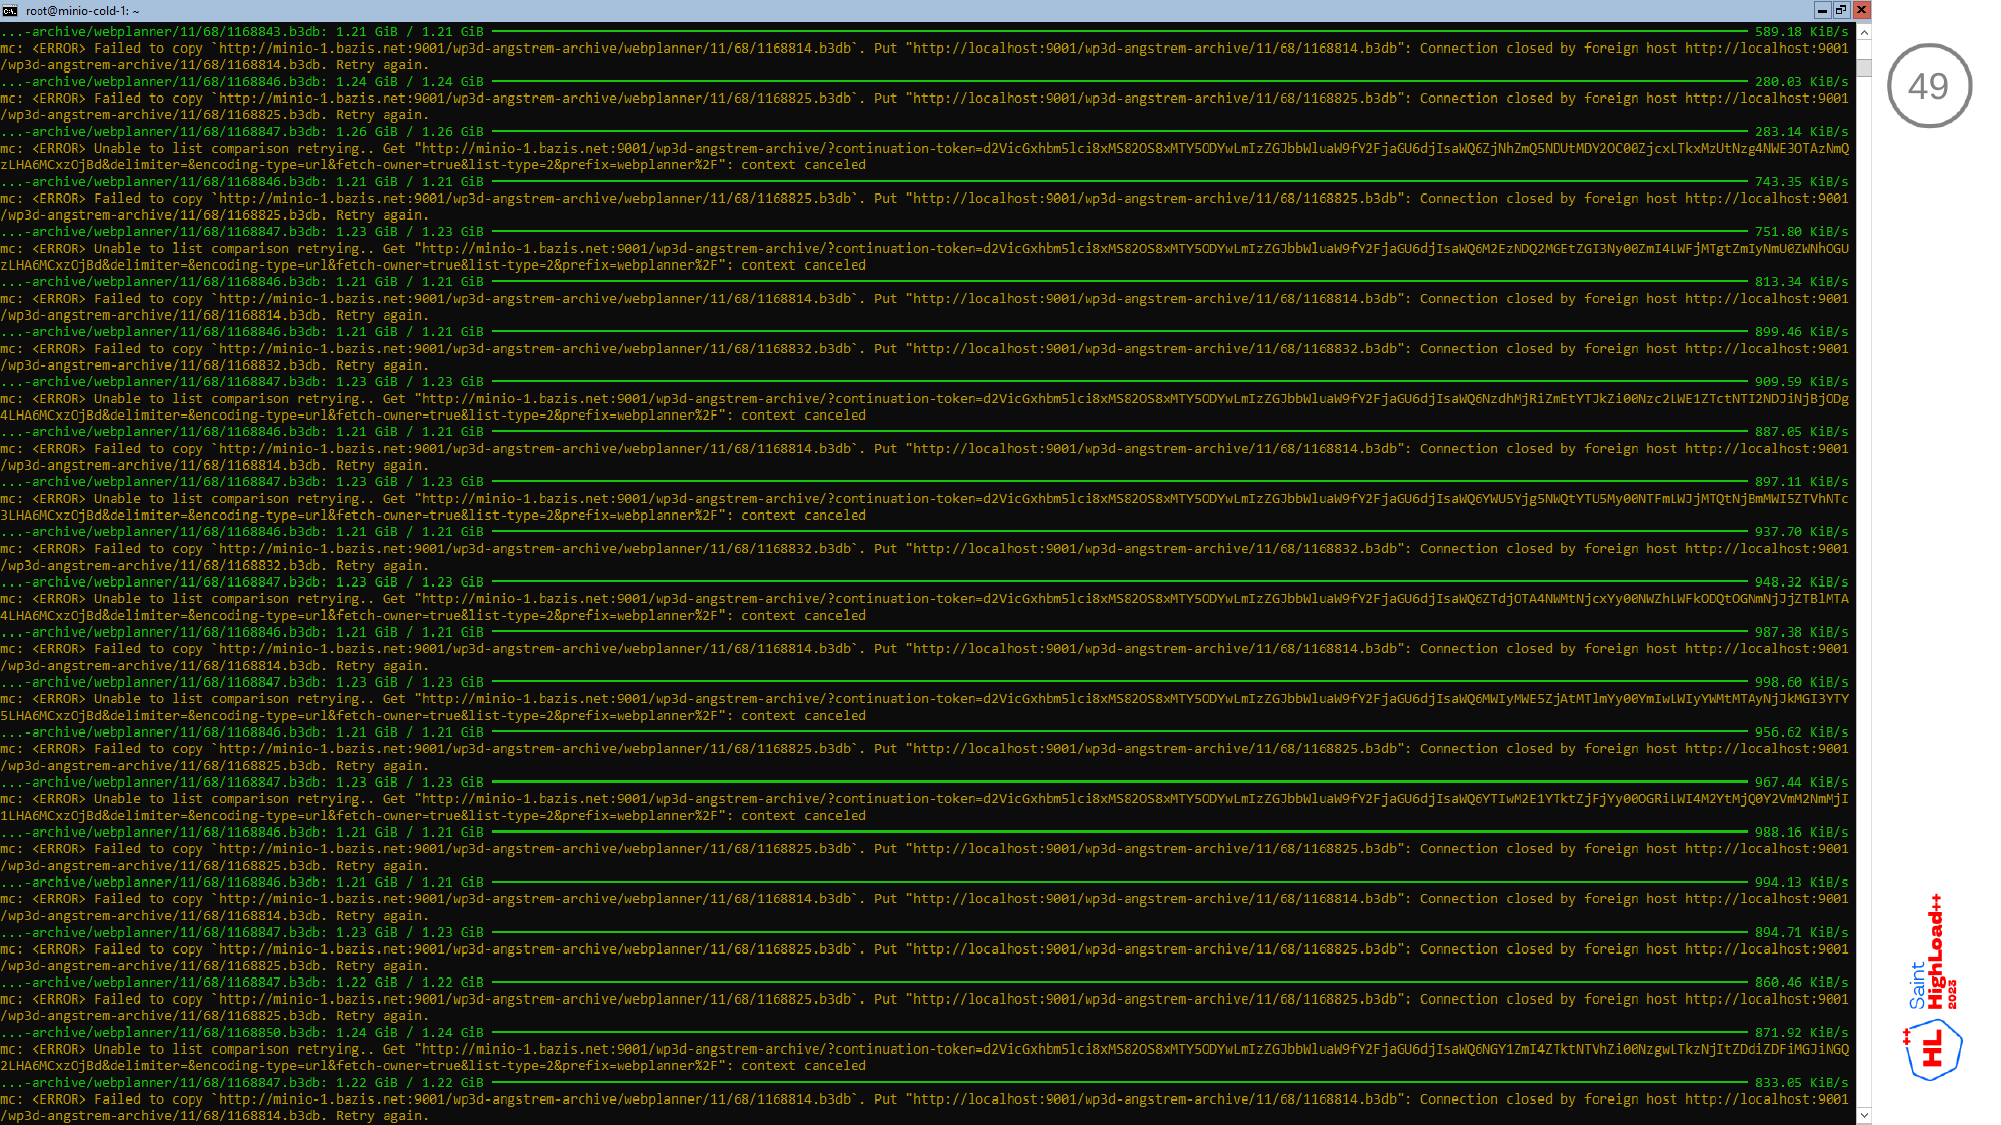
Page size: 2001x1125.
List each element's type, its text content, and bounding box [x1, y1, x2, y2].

slide_number 49 [1888, 50, 1969, 120]
picture [0, 0, 2001, 1125]
